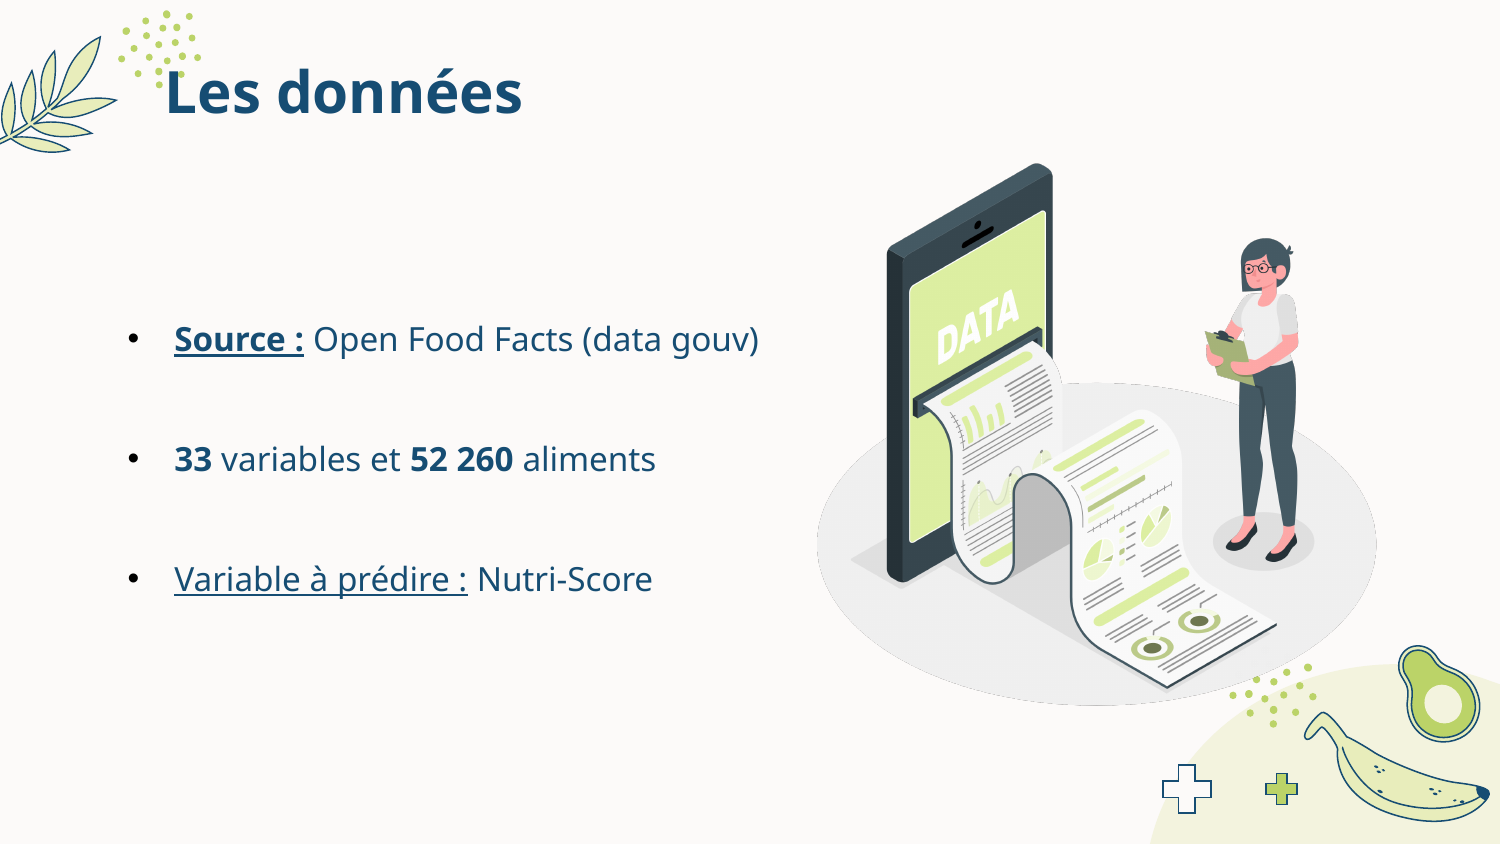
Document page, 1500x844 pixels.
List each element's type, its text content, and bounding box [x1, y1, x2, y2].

text_box Les données [149, 40, 1414, 135]
picture [804, 145, 1388, 728]
text_box Source : Open Food Facts (data gouv) 33 variables et 52 260 aliments Variable à prédire : Nutri-Score [112, 310, 846, 746]
